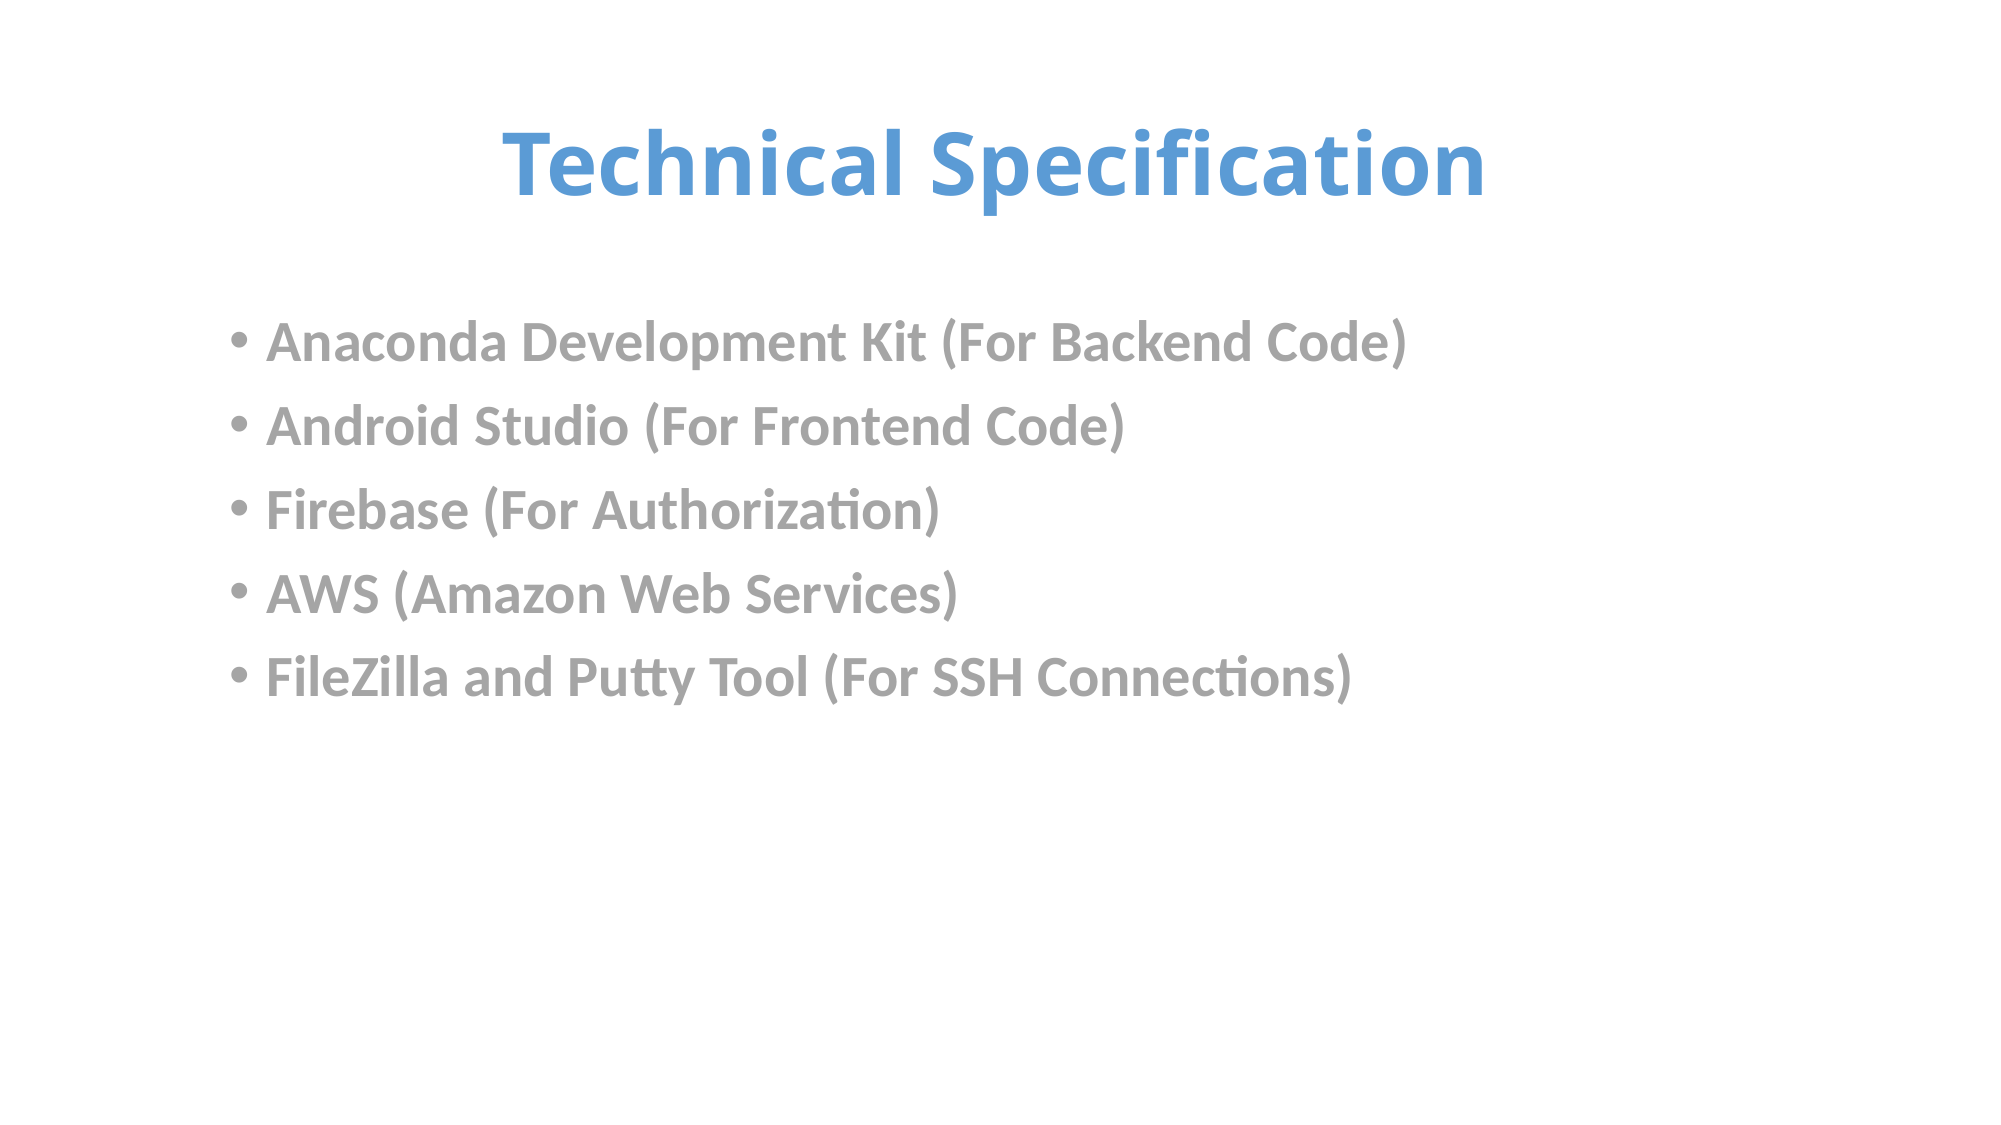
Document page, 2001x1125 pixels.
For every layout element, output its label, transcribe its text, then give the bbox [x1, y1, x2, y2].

text_box Technical Specification [487, 112, 1538, 223]
text_box Anaconda Development Kit (For Backend Code) Android Studio (For Frontend Code) Firebase (For Authorization) AWS (Amazon Web Services) FileZilla and Putty Tool (For SSH Connections) [214, 303, 1756, 752]
